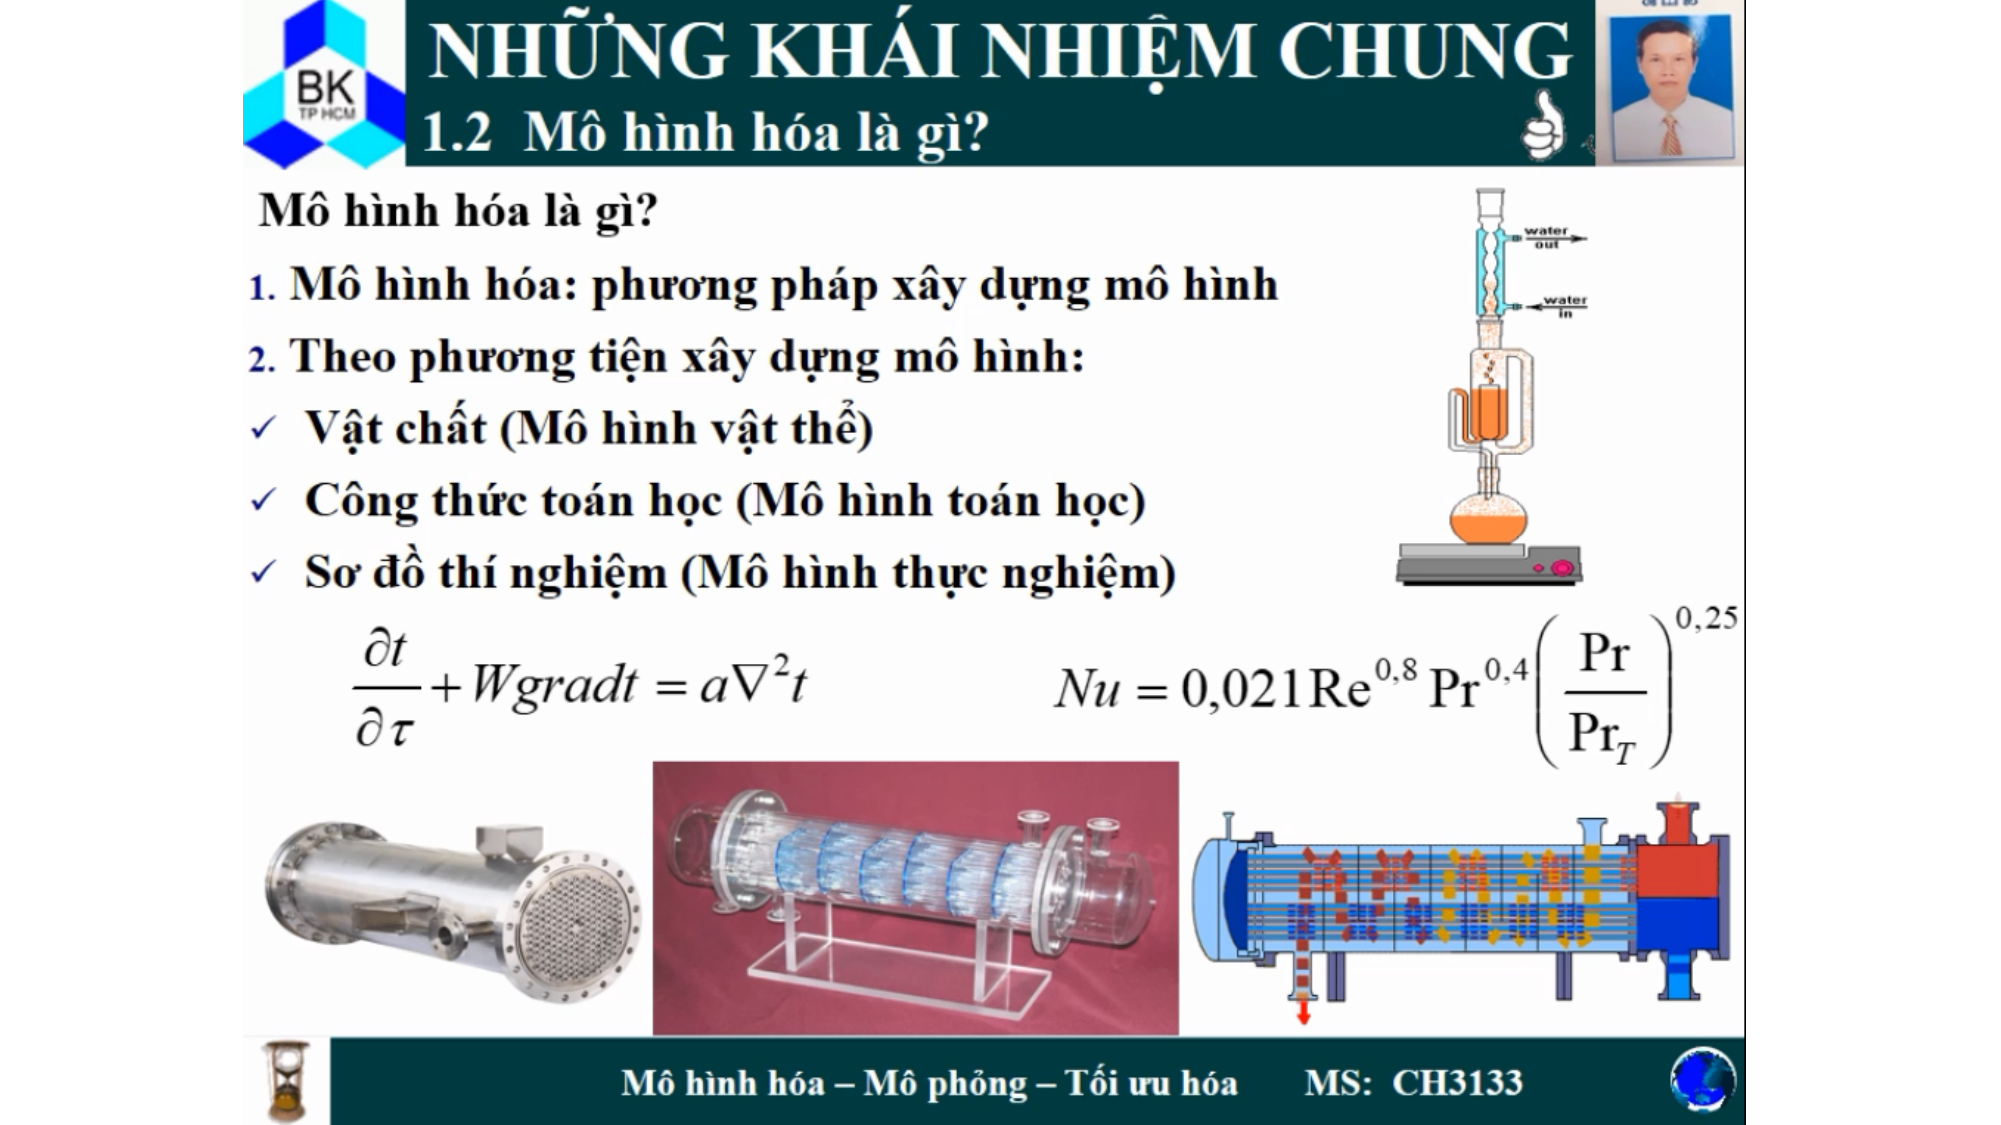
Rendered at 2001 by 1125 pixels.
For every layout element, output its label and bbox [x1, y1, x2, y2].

picture [243, 0, 1746, 1125]
